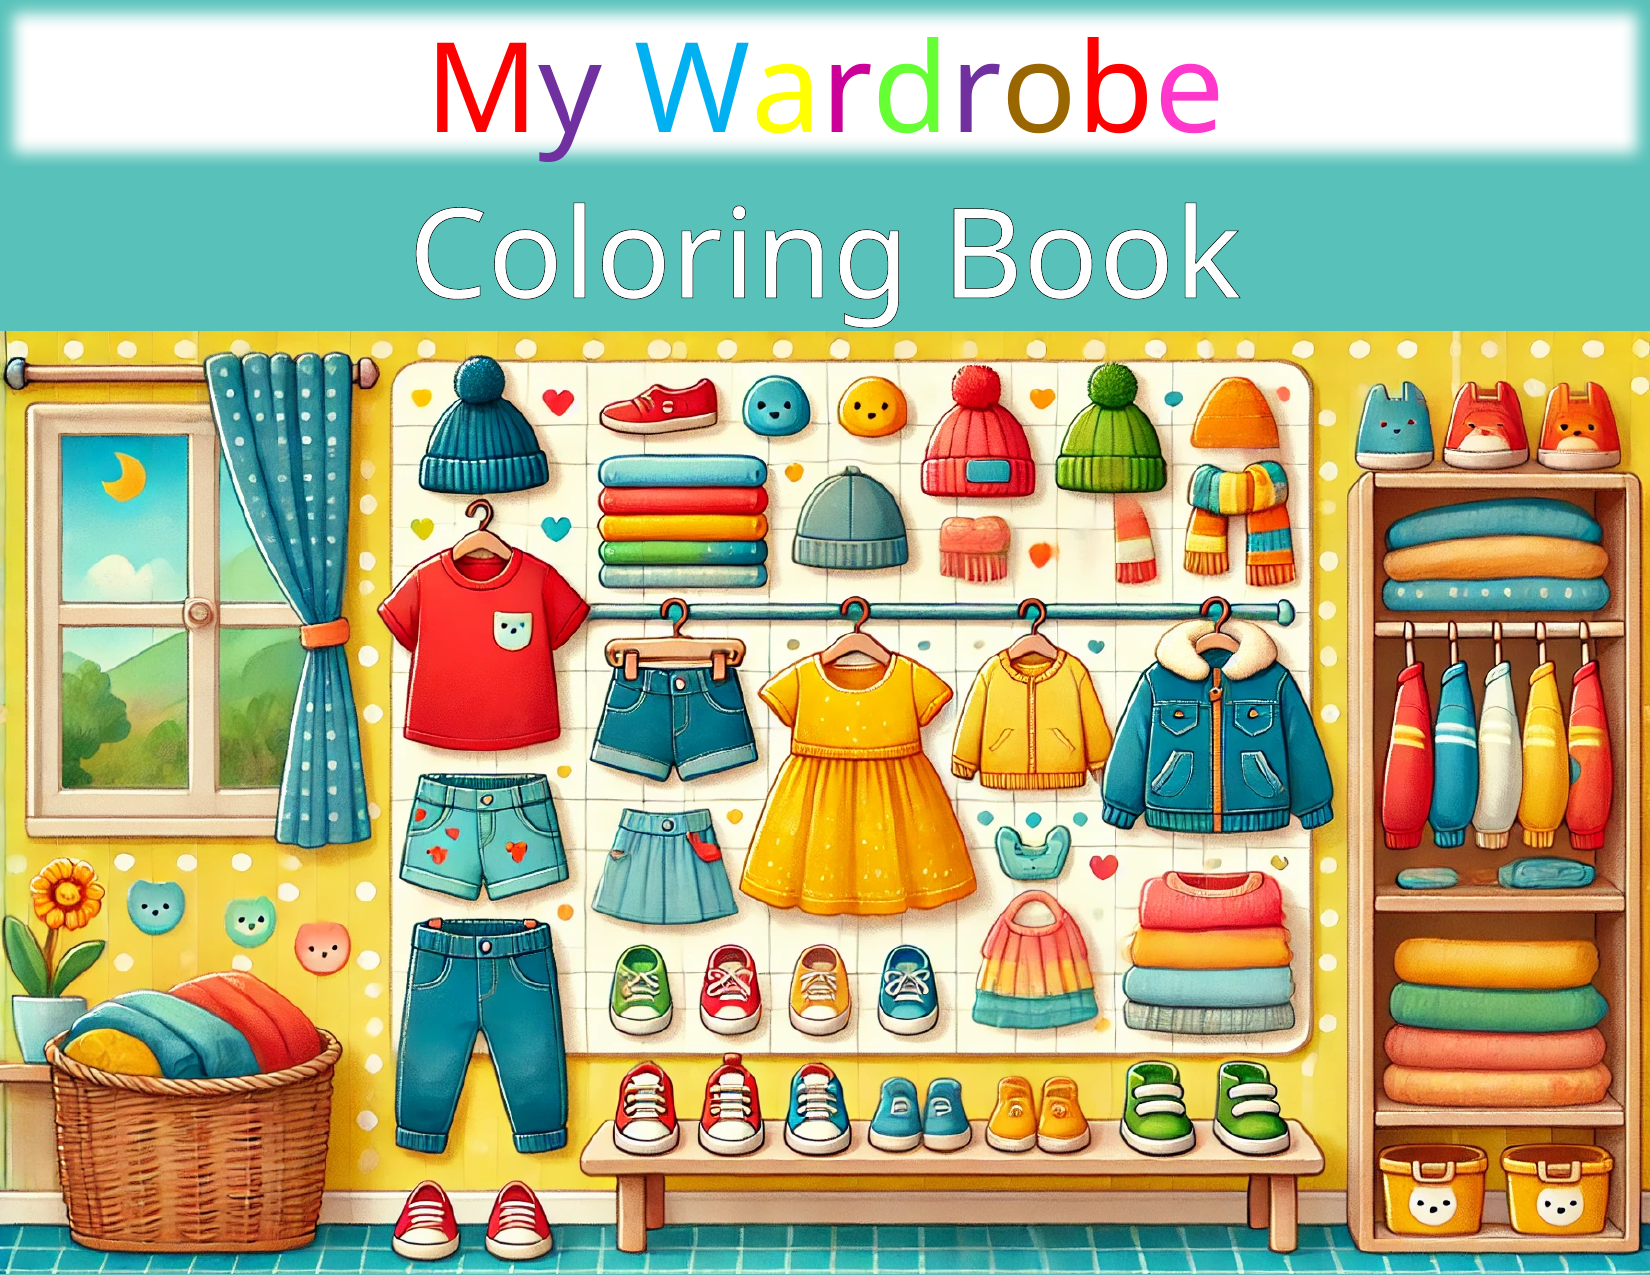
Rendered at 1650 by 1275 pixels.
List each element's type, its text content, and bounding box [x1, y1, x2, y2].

text_box Coloring Book [0, 165, 1650, 330]
text_box [25, 26, 1627, 142]
picture [0, 330, 1650, 1274]
